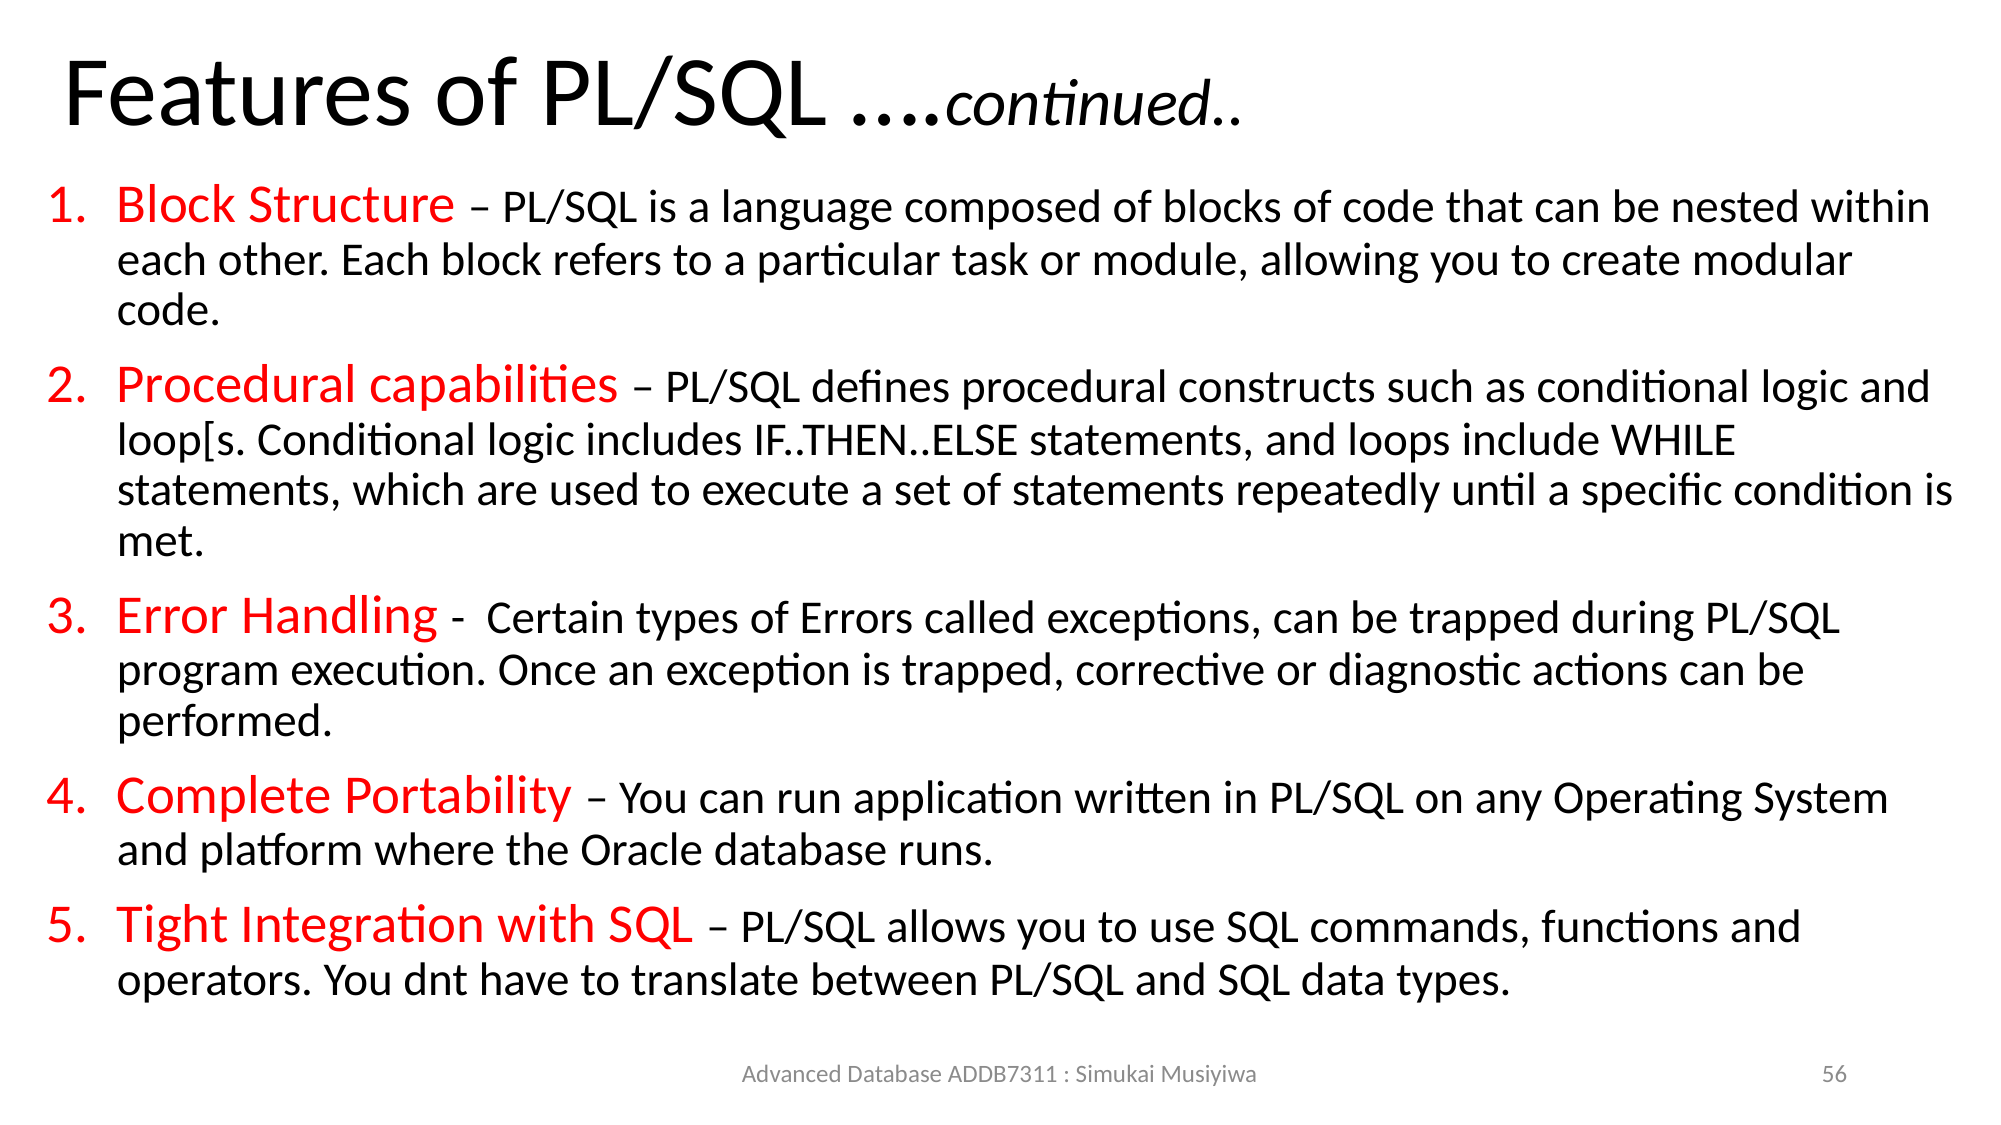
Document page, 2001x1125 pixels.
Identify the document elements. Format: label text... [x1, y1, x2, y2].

title Features of PL/SQL ….continued.. [48, 12, 1609, 167]
footer Advanced Database ADDB7311 : Simukai Musiyiwa [662, 1042, 1338, 1103]
slide_number 56 [1412, 1042, 1863, 1103]
list Block Structure – PL/SQL is a language composed of blocks of code that can be nested within each other. Each block refers to a particular task or module, allowing you to create modular code. Procedural capabilities – PL/SQL defines procedural constructs such as conditional logic and loop[s. Conditional logic includes IF..THEN..ELSE statements, and loops include WHILE statements, which are used to execute a set of statements repeatedly until a specific condition is met. Error Handling - Certain types of Errors called exceptions, can be trapped during PL/SQL program execution. Once an exception is trapped, corrective or diagnostic actions can be performed. Complete Portability – You can run application written in PL/SQL on any Operating System and platform where the Oracle database runs. Tight Integration with SQL – PL/SQL allows you to use SQL commands, functions and operators. You dnt have to translate between PL/SQL and SQL data types. [31, 167, 1976, 1017]
